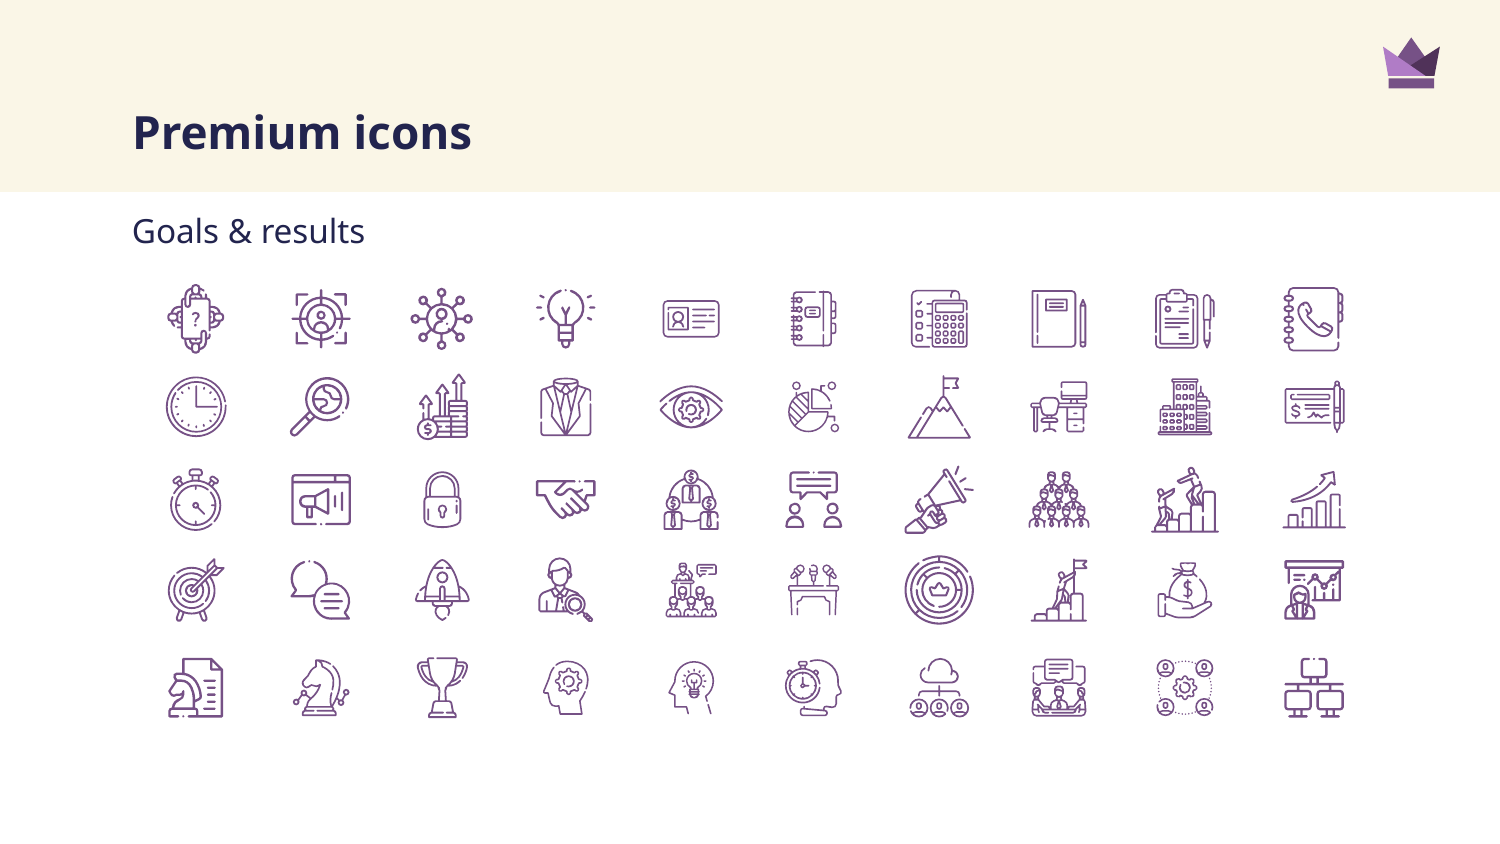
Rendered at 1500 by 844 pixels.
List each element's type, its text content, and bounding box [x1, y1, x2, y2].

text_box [1282, 470, 1347, 529]
text_box [416, 657, 468, 719]
title Premium icons [116, 88, 1383, 168]
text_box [168, 657, 224, 718]
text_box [787, 381, 840, 433]
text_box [167, 283, 225, 354]
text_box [291, 473, 352, 526]
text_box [1031, 658, 1087, 717]
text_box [169, 468, 222, 532]
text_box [423, 471, 462, 529]
text_box Goals & results [116, 194, 638, 274]
text_box [292, 659, 350, 717]
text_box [1284, 380, 1345, 434]
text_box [904, 555, 975, 625]
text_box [659, 385, 724, 429]
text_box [665, 562, 718, 618]
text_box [287, 376, 355, 437]
text_box [907, 375, 971, 439]
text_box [1154, 288, 1215, 349]
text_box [542, 660, 589, 716]
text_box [662, 299, 720, 338]
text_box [290, 288, 352, 349]
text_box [538, 557, 594, 623]
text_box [787, 564, 840, 616]
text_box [1031, 289, 1087, 348]
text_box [909, 657, 970, 718]
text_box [535, 479, 596, 520]
text_box [167, 558, 225, 622]
text_box [1150, 466, 1219, 533]
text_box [790, 290, 837, 348]
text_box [910, 289, 968, 348]
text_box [784, 658, 843, 717]
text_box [1157, 378, 1213, 436]
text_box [1030, 381, 1088, 433]
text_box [416, 373, 469, 441]
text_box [668, 660, 715, 715]
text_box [535, 288, 596, 349]
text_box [1382, 37, 1440, 89]
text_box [286, 559, 357, 620]
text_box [1156, 659, 1214, 717]
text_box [1283, 657, 1345, 718]
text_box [1284, 559, 1345, 621]
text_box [165, 376, 227, 438]
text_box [414, 558, 470, 622]
text_box [540, 377, 592, 437]
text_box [1283, 286, 1344, 352]
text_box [784, 471, 843, 529]
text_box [1157, 561, 1213, 619]
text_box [410, 287, 475, 351]
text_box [904, 465, 975, 535]
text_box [663, 469, 719, 531]
text_box [1030, 558, 1088, 622]
text_box [1028, 471, 1090, 528]
